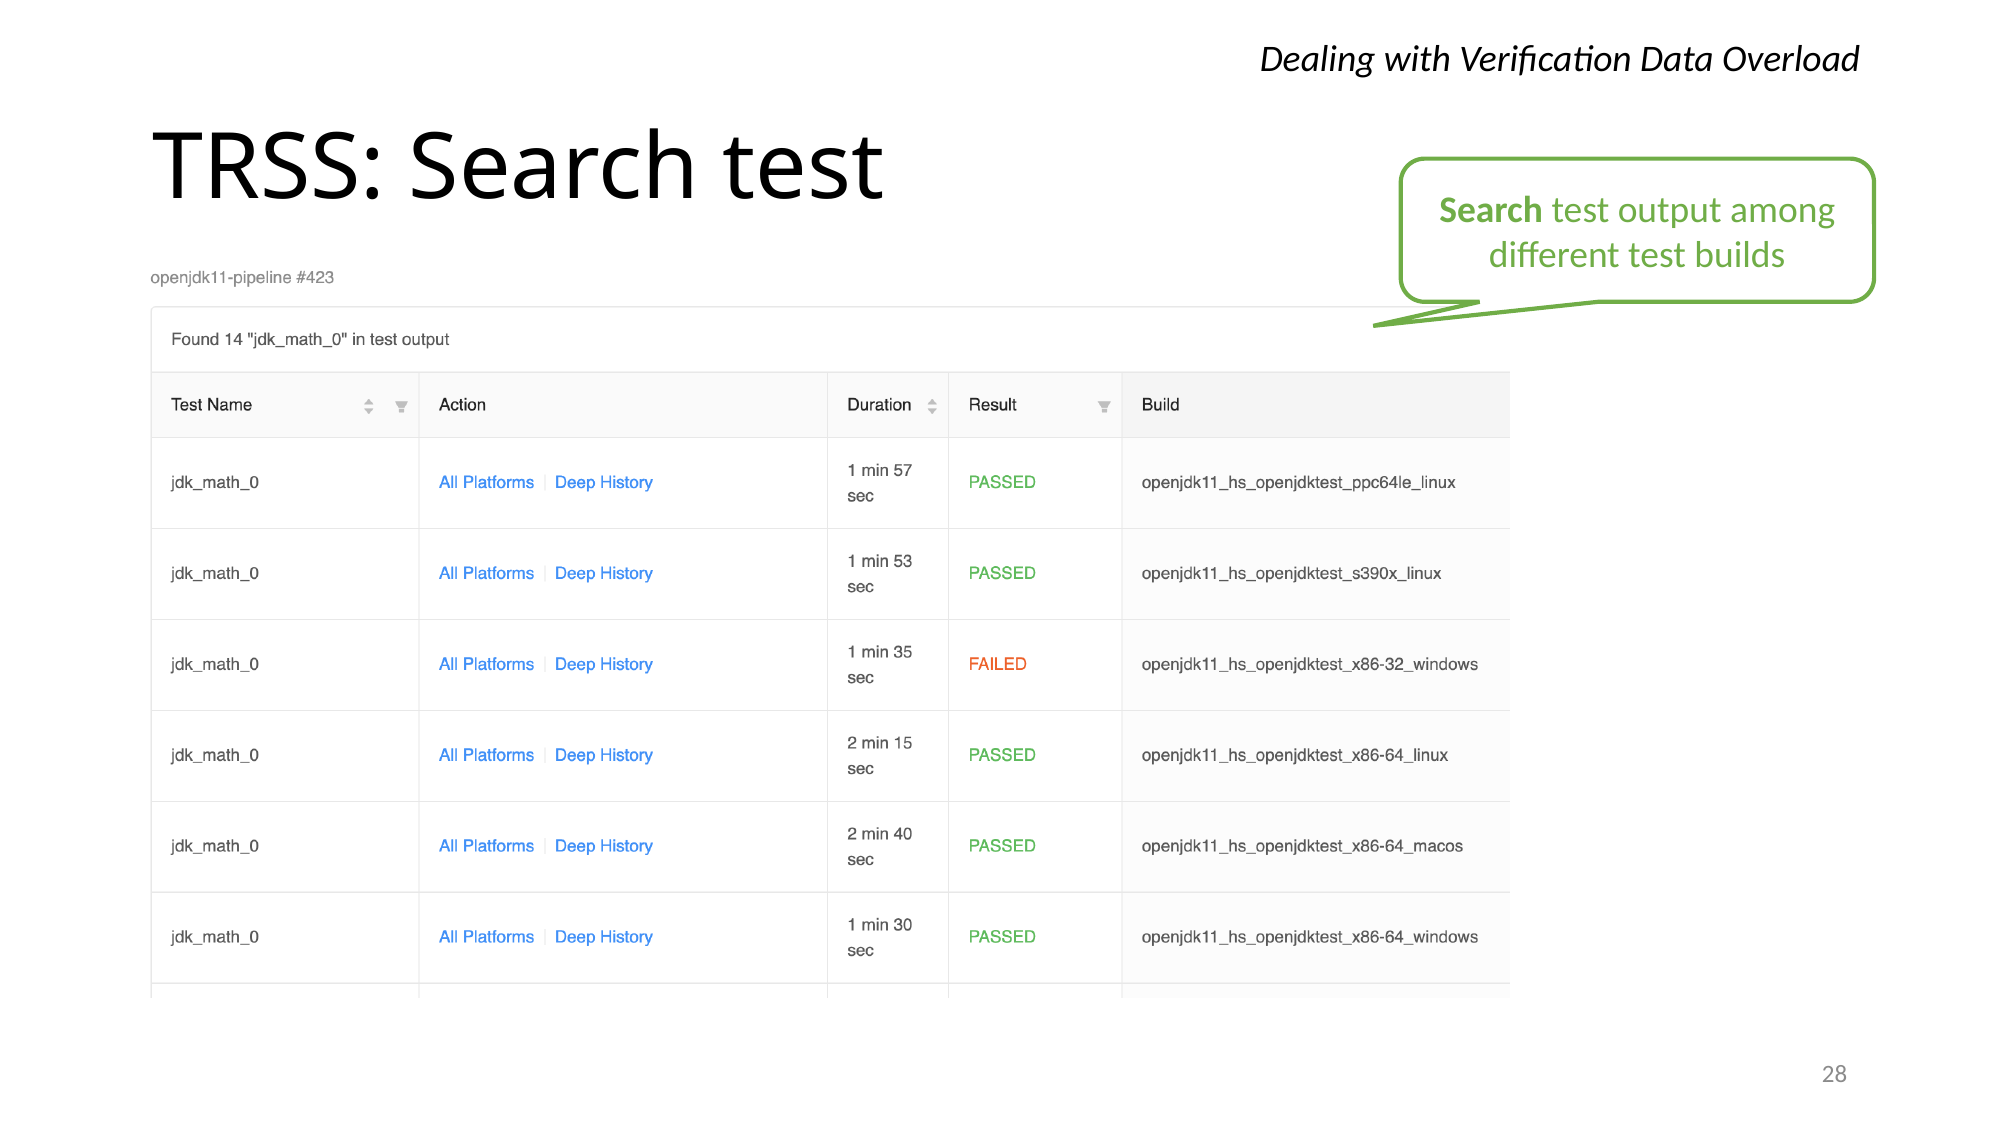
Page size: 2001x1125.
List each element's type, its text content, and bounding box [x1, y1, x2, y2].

list Dealing with Verification Data Overload [601, 22, 1876, 97]
slide_number 28 [1412, 1042, 1863, 1103]
text_box Search test output among different test builds [1399, 157, 1876, 313]
title TRSS: Search test [137, 59, 1863, 261]
picture [137, 261, 1510, 998]
